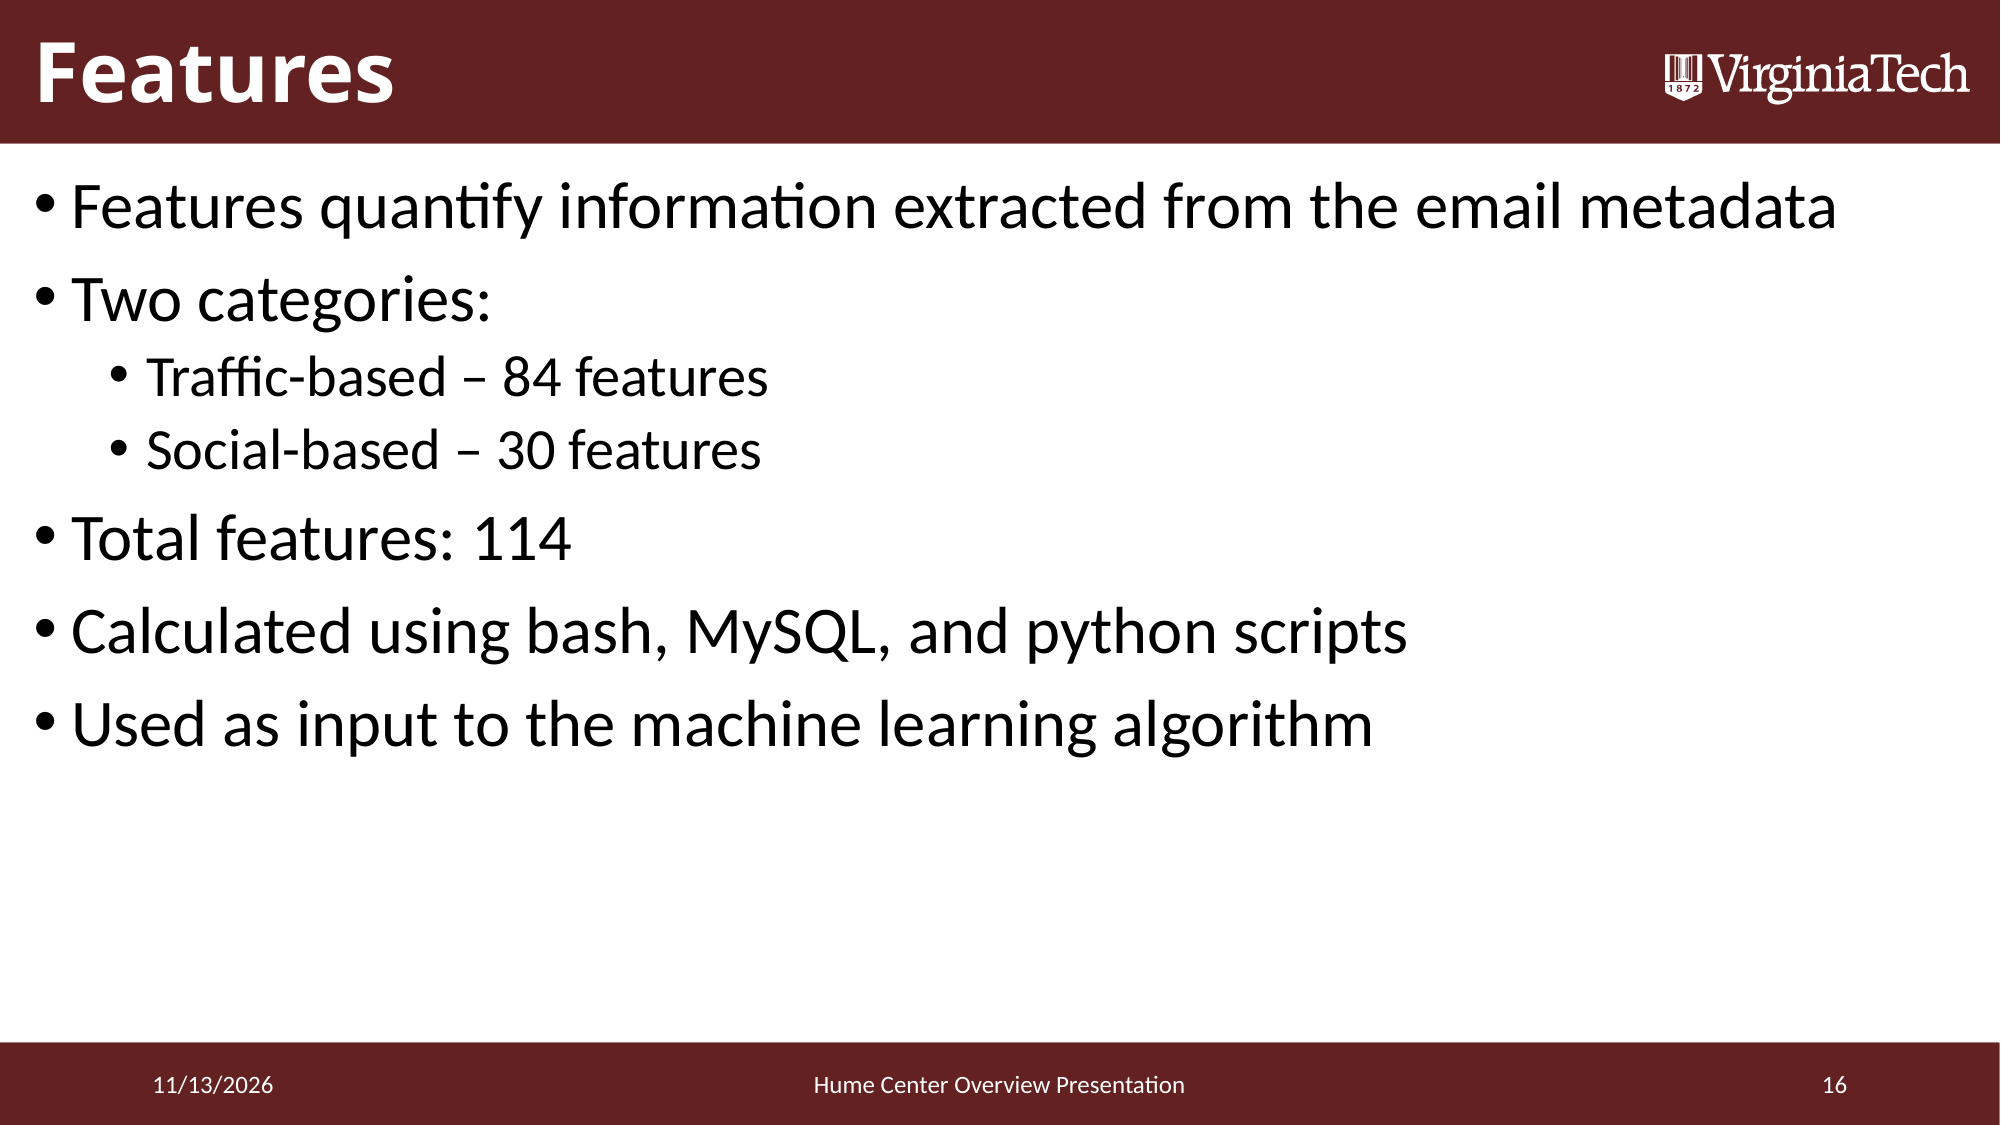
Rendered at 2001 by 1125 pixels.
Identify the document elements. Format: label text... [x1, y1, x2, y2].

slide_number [137, 1053, 588, 1114]
slide_number 16 [1412, 1053, 1863, 1114]
picture [1665, 52, 1970, 105]
footer Hume Center Overview Presentation [662, 1053, 1338, 1114]
title Features [18, 19, 1650, 133]
list Features quantify information extracted from the email metadata Two categories: Traffic-based – 84 features Social-based – 30 features Total features: 114 Calculated using bash, MySQL, and python scripts Used as input to the machine learning algorithm [18, 162, 1981, 1032]
